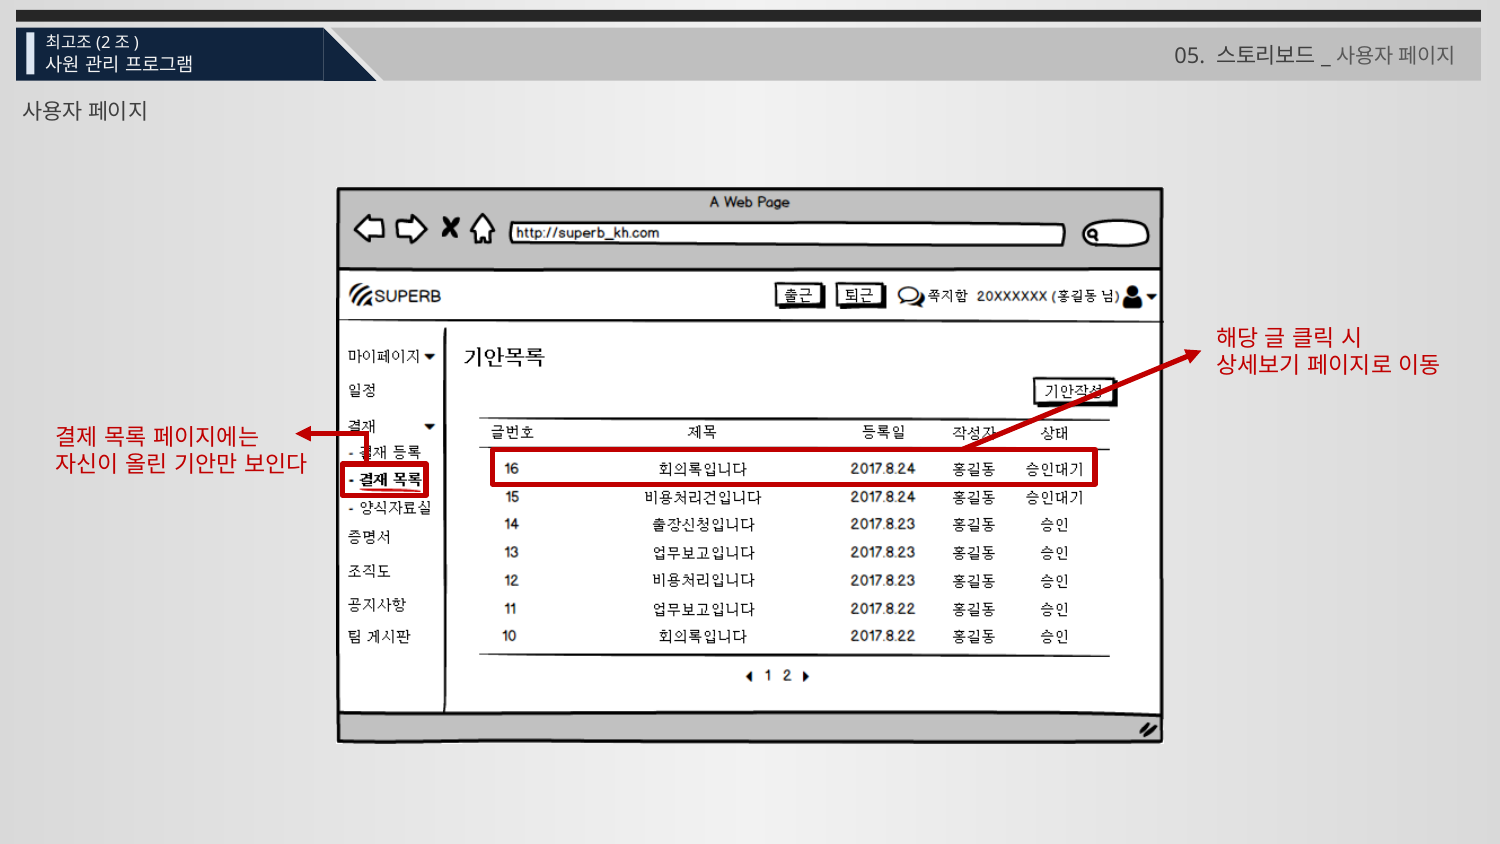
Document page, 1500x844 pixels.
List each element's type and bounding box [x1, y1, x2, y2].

text_box [37, 414, 427, 496]
picture [336, 187, 1164, 744]
text_box [7, 8, 1483, 132]
text_box [492, 315, 1459, 485]
